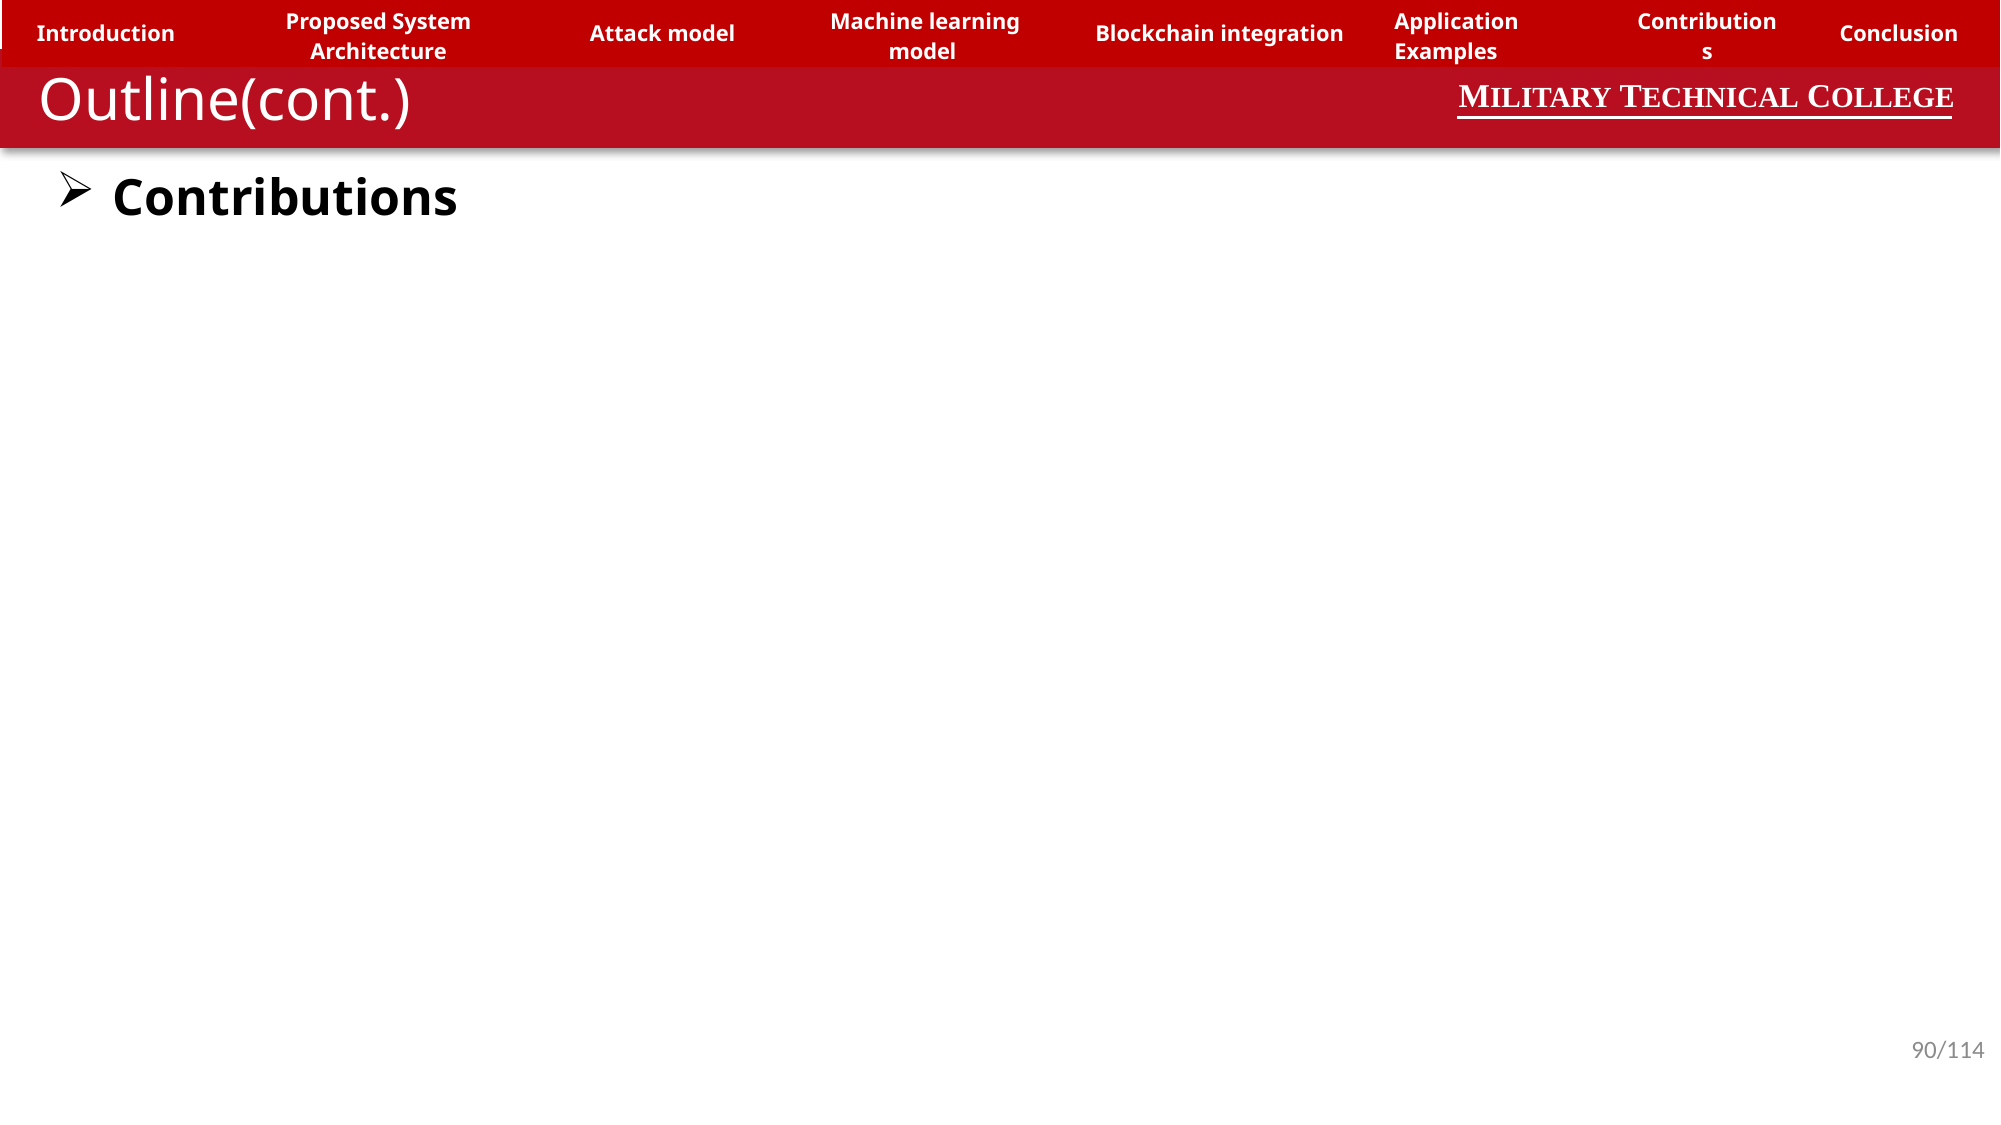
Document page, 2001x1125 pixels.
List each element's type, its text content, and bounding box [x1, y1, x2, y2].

table_header Proposed System Architecture [211, 0, 546, 49]
text_box Contributions [41, 158, 1820, 234]
table_header Introduction [2, 0, 211, 49]
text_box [0, 49, 2000, 148]
table_header Machine learning model [785, 0, 1066, 49]
table_header Blockchain integration [1066, 0, 1379, 49]
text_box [1443, 66, 2000, 123]
table_header Attack model [546, 0, 785, 49]
table_header Application Examples [1379, 0, 1618, 49]
table_header Contributions [1618, 0, 1797, 49]
table_header Conclusion [1797, 0, 2000, 49]
